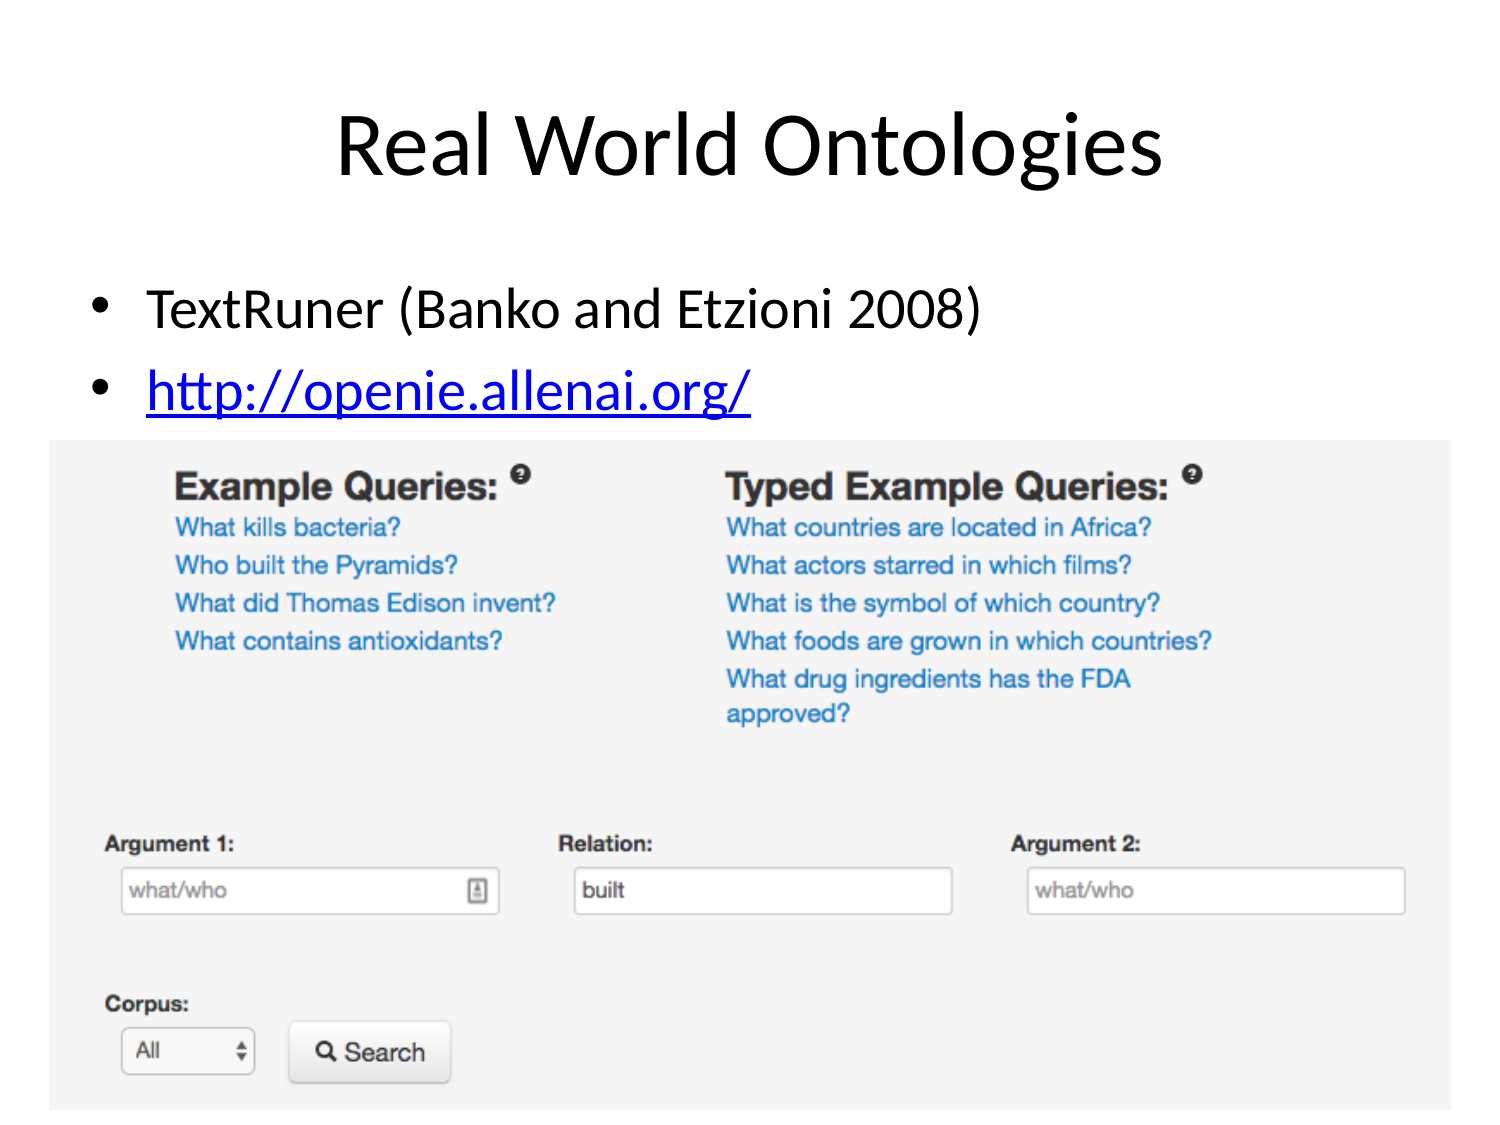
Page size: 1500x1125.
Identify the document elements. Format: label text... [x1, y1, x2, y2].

picture [49, 439, 1451, 1110]
list TextRuner (Banko and Etzioni 2008) http://openie.allenai.org/ [75, 262, 1425, 438]
title Real World Ontologies [75, 45, 1425, 233]
